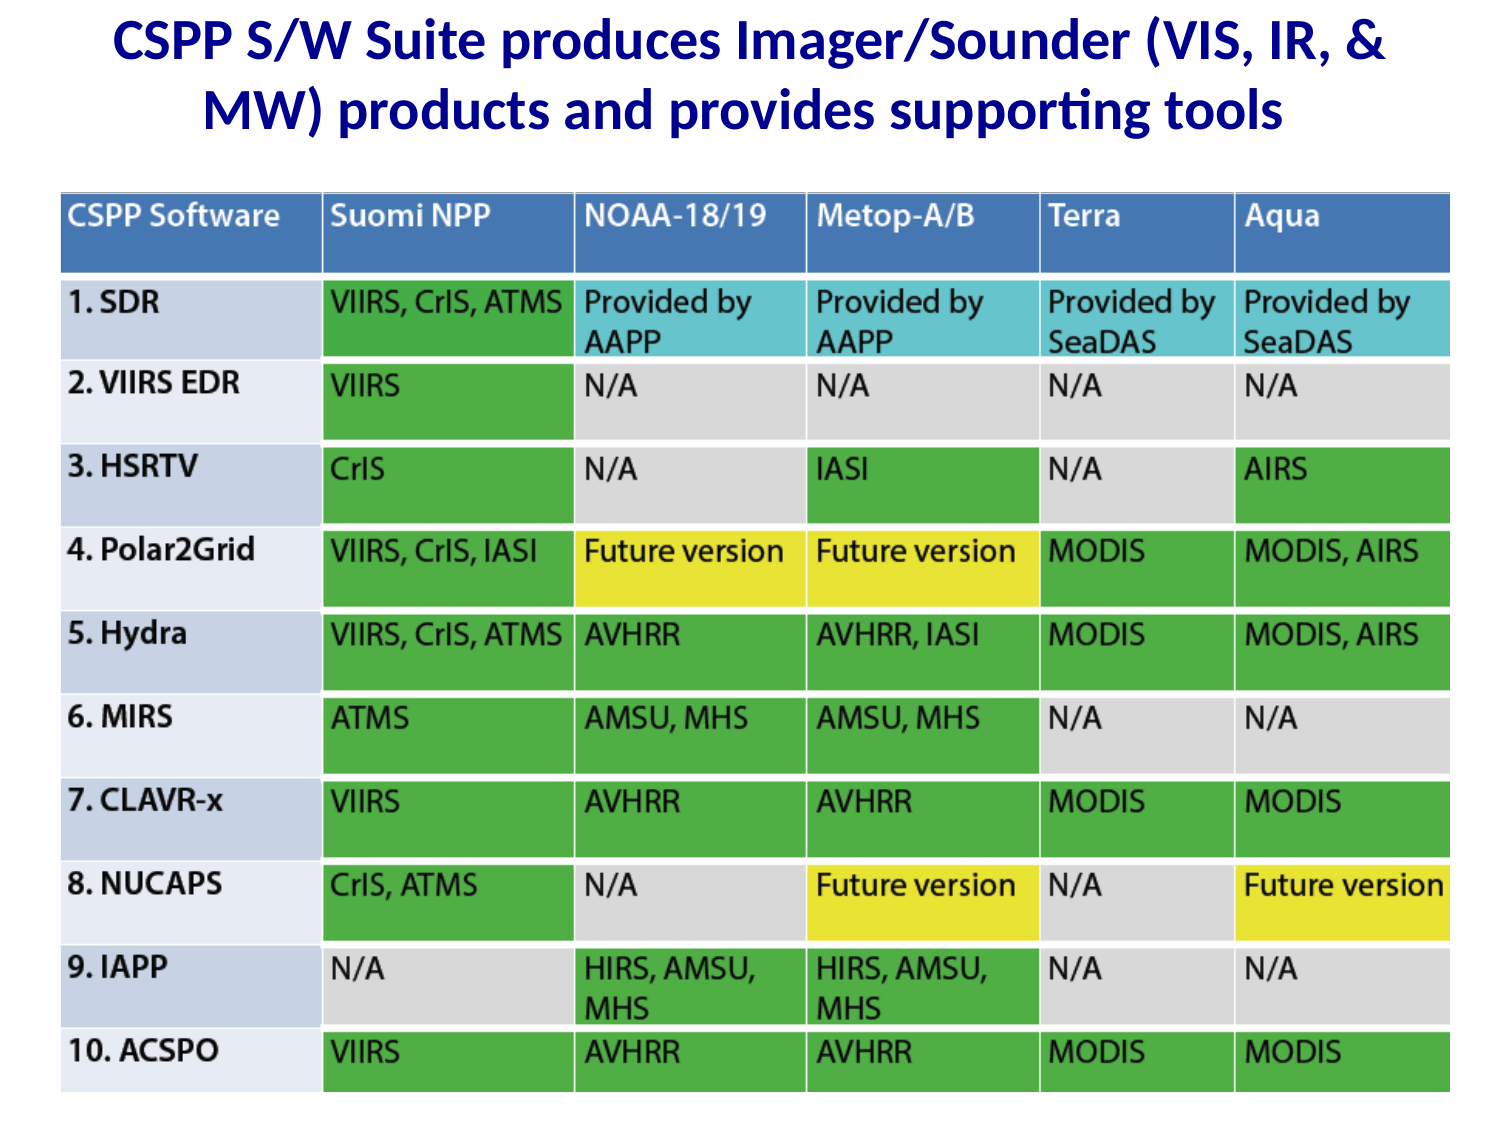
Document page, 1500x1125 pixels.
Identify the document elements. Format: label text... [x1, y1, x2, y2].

title CSPP S/W Suite produces Imager/Sounder (VIS, IR, & MW) products and provides supporting tools [75, 49, 1425, 163]
picture [60, 192, 1451, 1092]
